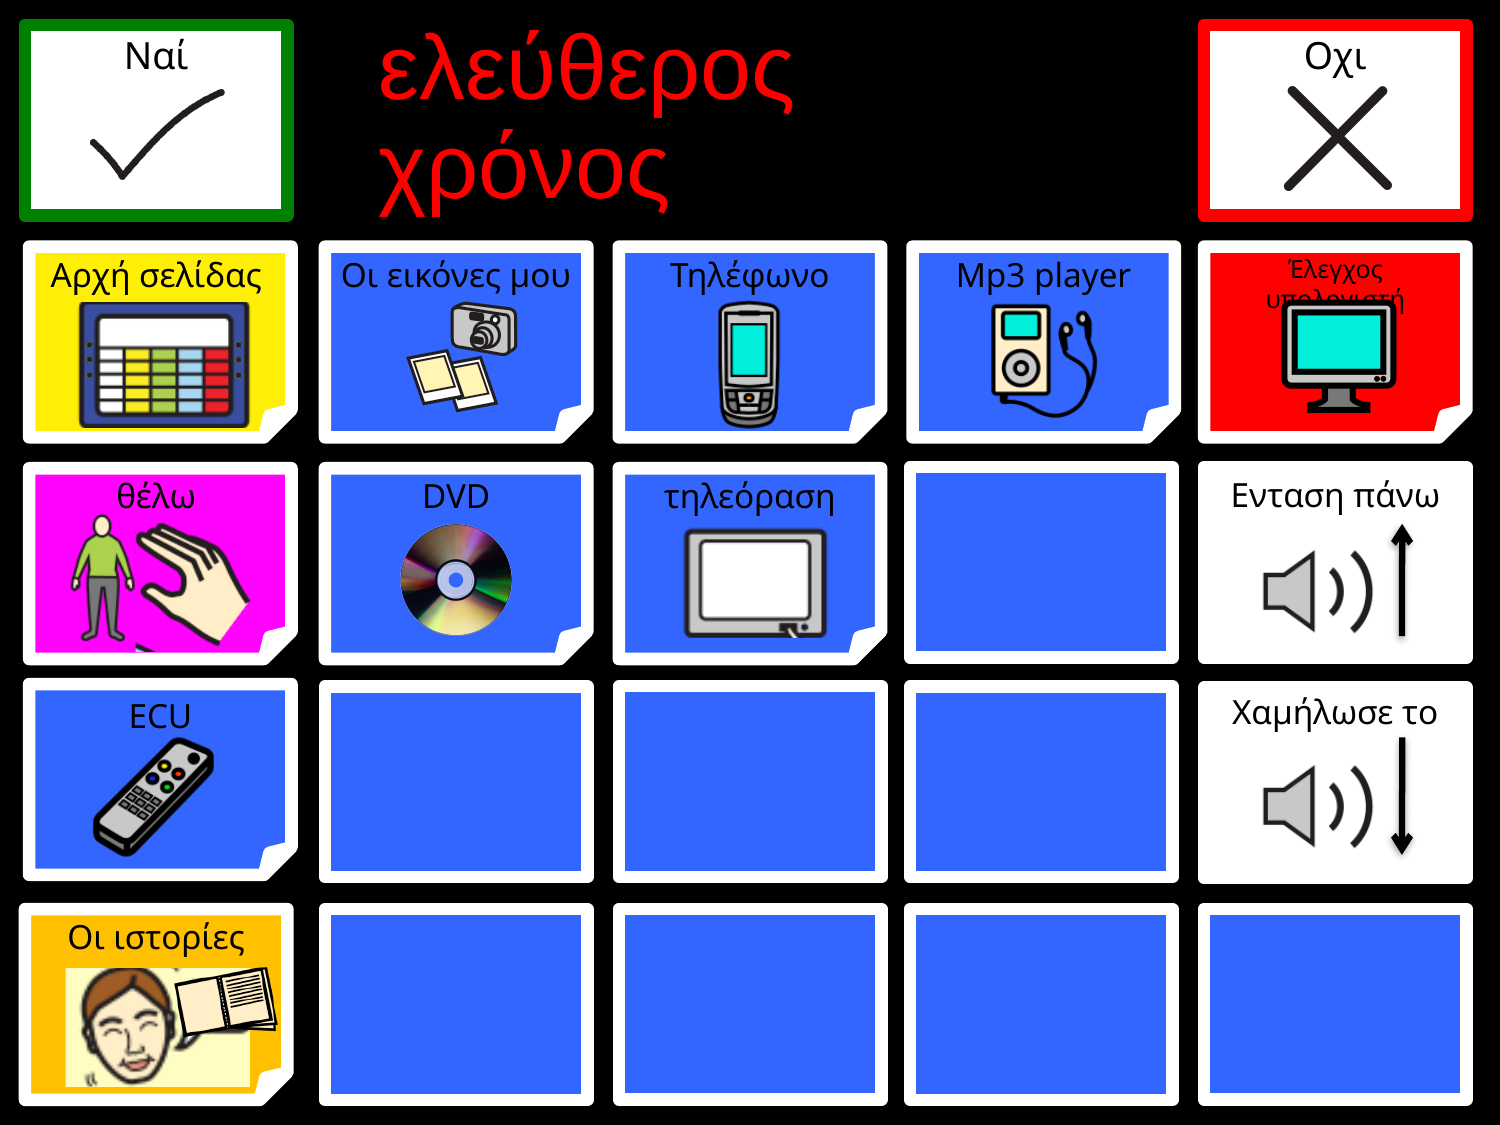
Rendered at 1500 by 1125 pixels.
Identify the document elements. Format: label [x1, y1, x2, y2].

text_box [1203, 245, 1468, 439]
picture [62, 301, 267, 429]
text_box [618, 908, 882, 1100]
picture [1249, 739, 1386, 876]
picture [656, 515, 863, 638]
text_box [618, 685, 882, 878]
text_box [909, 686, 1173, 878]
text_box [1203, 466, 1467, 658]
picture [398, 293, 526, 420]
text_box [324, 467, 589, 660]
text_box [1203, 908, 1467, 1100]
text_box [909, 466, 1173, 658]
text_box [24, 24, 288, 216]
picture [74, 53, 238, 216]
text_box [24, 467, 293, 660]
text_box [324, 45, 857, 233]
text_box [618, 467, 882, 660]
text_box [911, 245, 1176, 439]
text_box [1203, 684, 1467, 879]
title [378, 36, 911, 202]
text_box [324, 686, 588, 878]
text_box [1203, 24, 1467, 216]
text_box [324, 245, 589, 439]
text_box [24, 245, 293, 439]
picture [399, 523, 513, 637]
picture [1274, 291, 1403, 421]
text_box [324, 908, 588, 1101]
text_box [909, 908, 1173, 1101]
picture [49, 496, 272, 652]
picture [1249, 524, 1386, 661]
picture [974, 291, 1113, 430]
picture [676, 291, 824, 438]
text_box [28, 683, 293, 876]
text_box [618, 245, 882, 439]
picture [1274, 74, 1403, 203]
picture [65, 946, 284, 1087]
picture [86, 729, 220, 863]
text_box [24, 908, 289, 1101]
